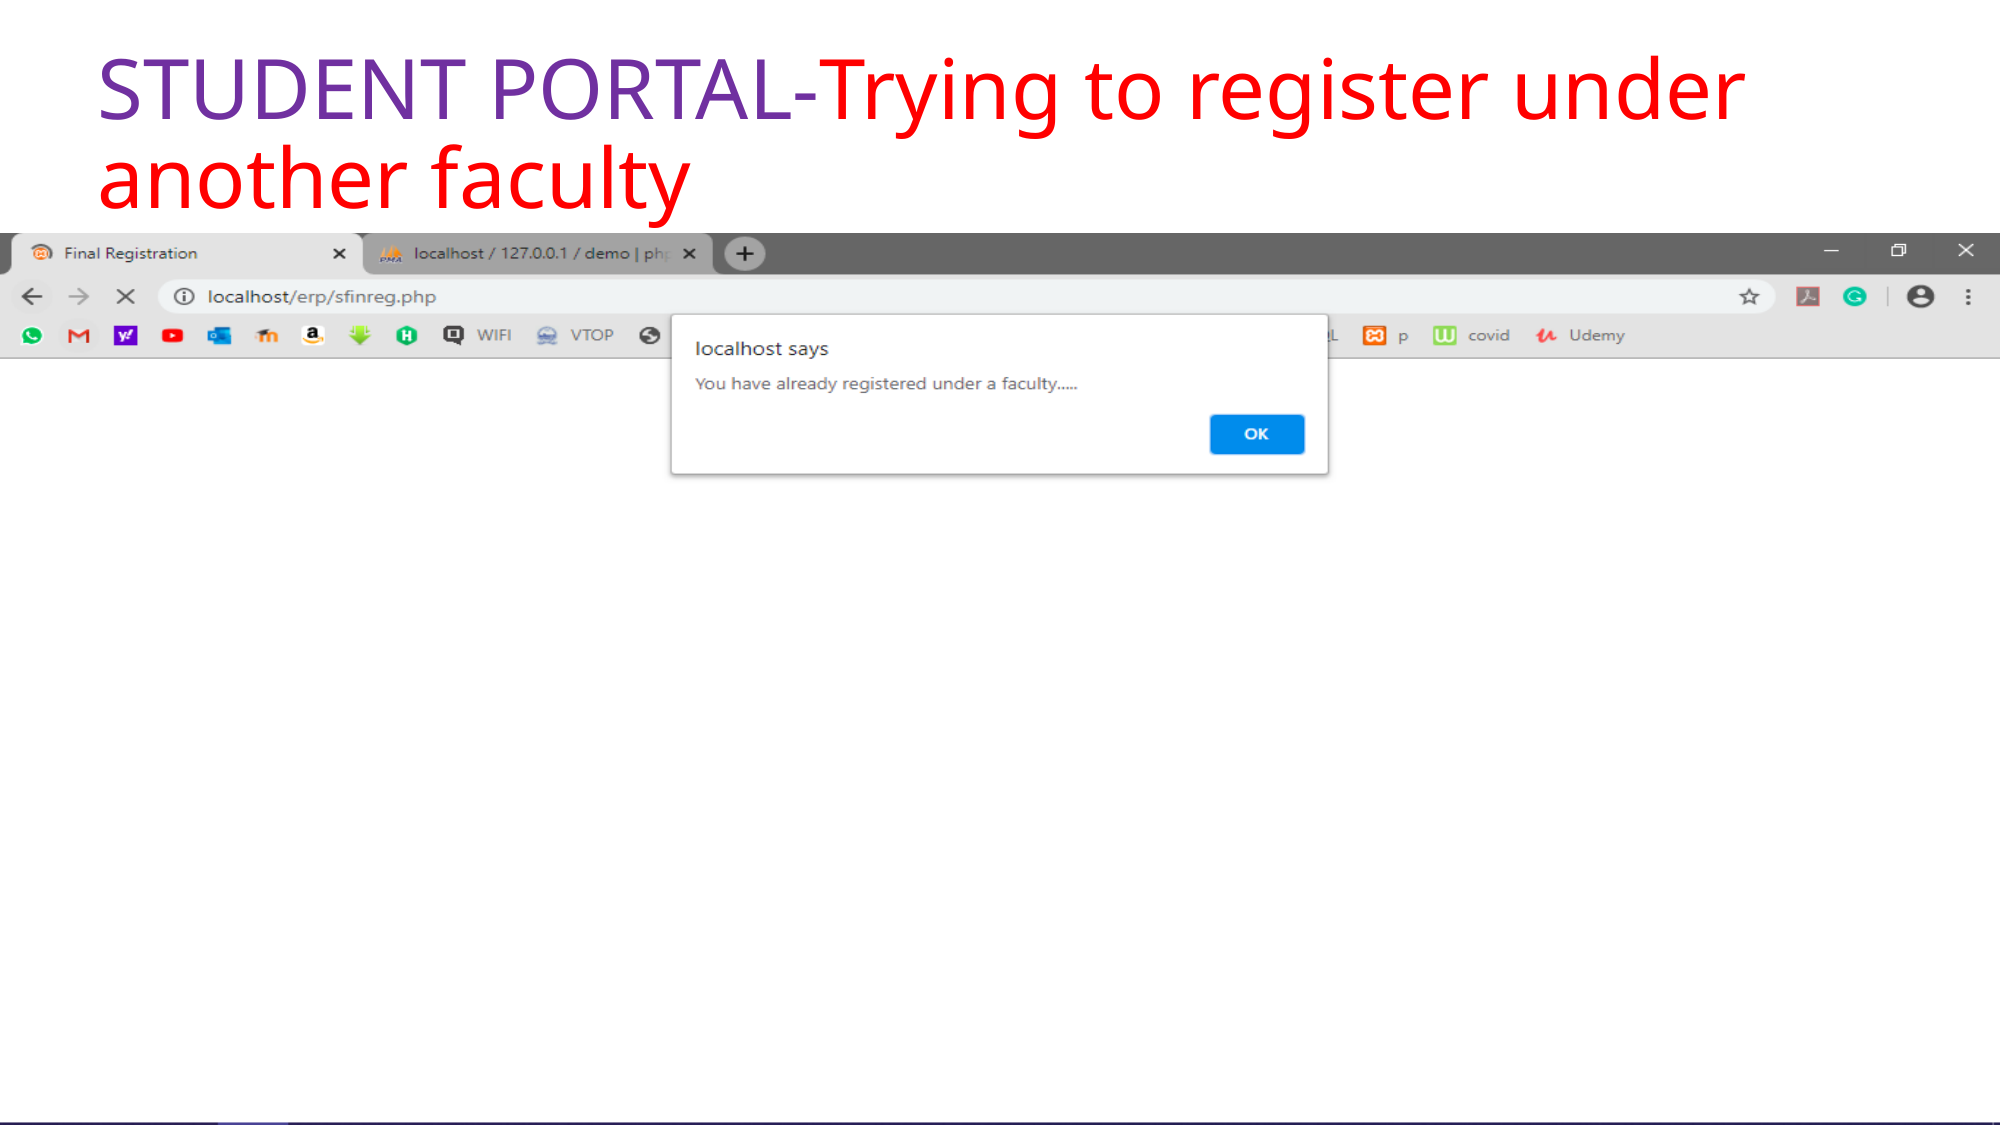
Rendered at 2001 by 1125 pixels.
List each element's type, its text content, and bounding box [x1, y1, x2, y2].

picture [0, 232, 2000, 1125]
title STUDENT PORTAL-Trying to register under another faculty [82, 24, 1808, 231]
